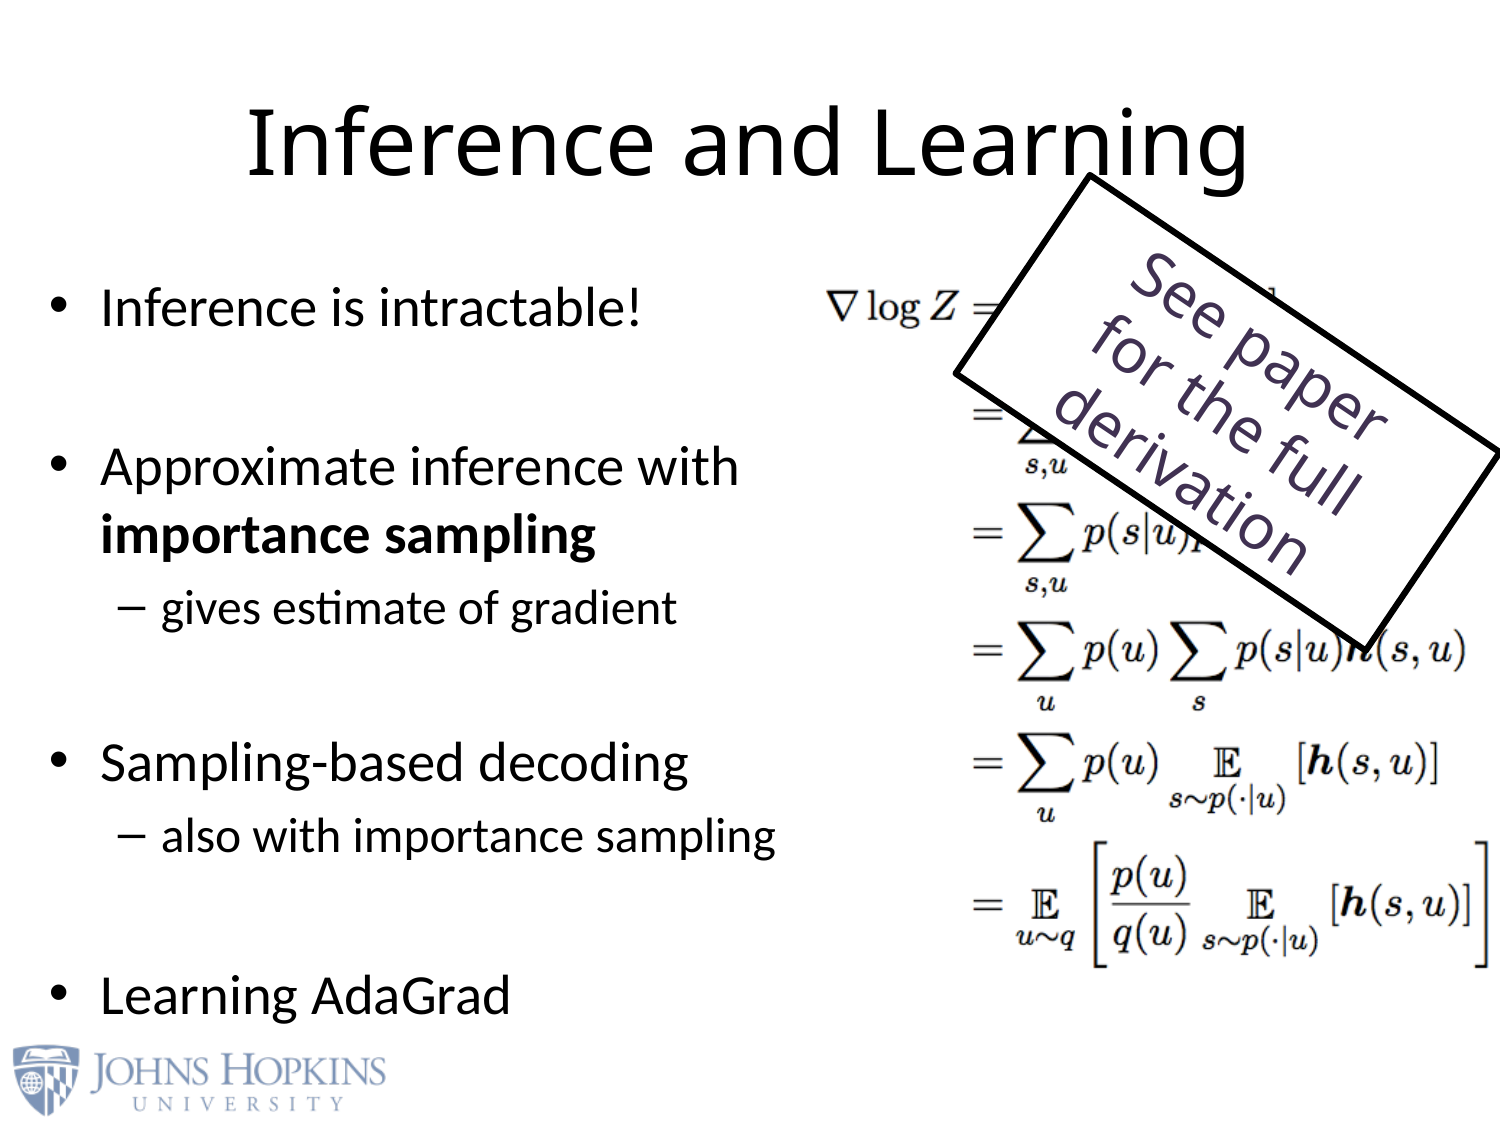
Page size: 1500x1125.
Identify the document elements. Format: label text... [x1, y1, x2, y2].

picture [811, 280, 1500, 987]
list Inference is intractable! Approximate inference with importance sampling gives estimate of gradient Sampling-based decoding also with importance sampling Learning AdaGrad [33, 262, 927, 1042]
text_box See paper for the full derivation [1019, 175, 1244, 279]
title Inference and Learning [75, 45, 1425, 233]
